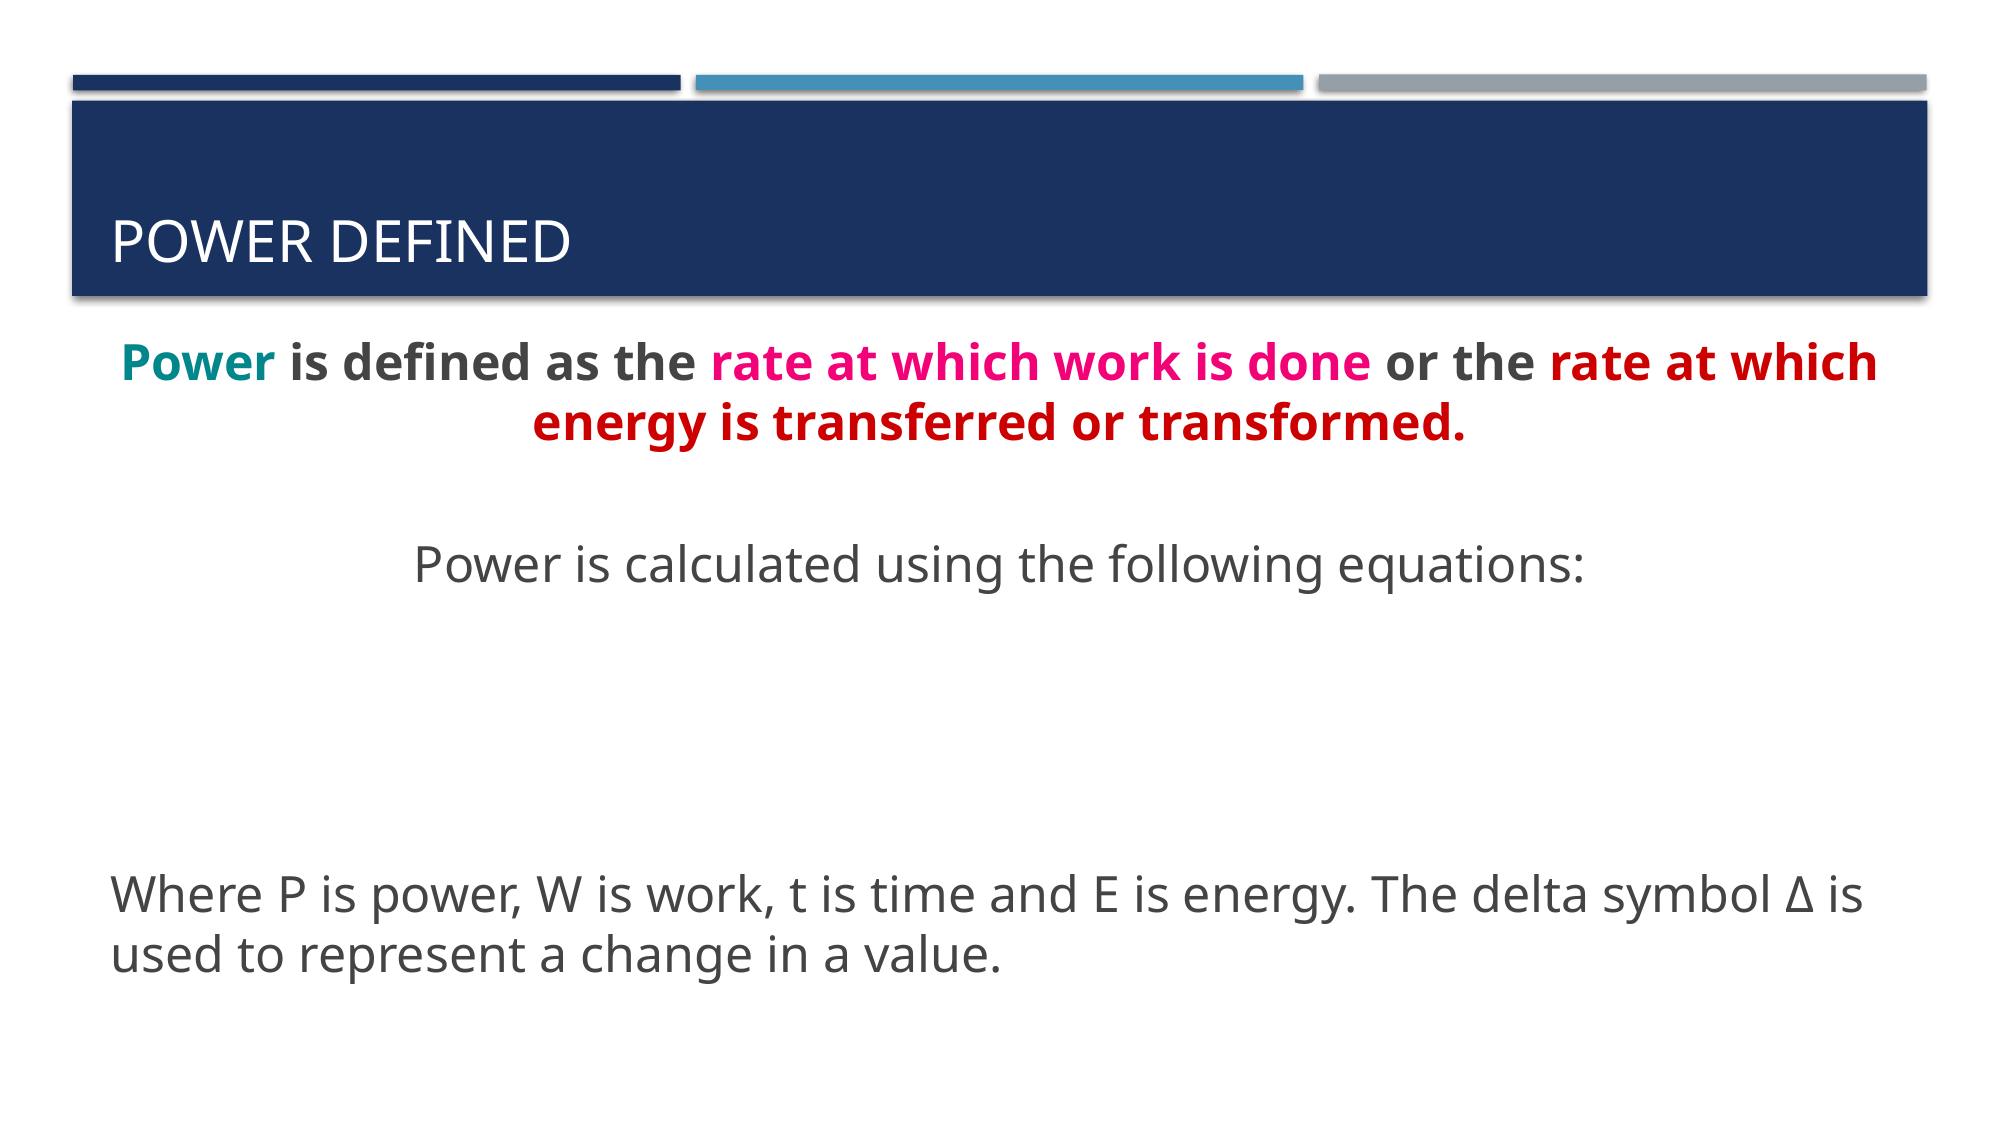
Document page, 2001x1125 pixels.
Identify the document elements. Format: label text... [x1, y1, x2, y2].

title Power defined [95, 115, 1905, 282]
